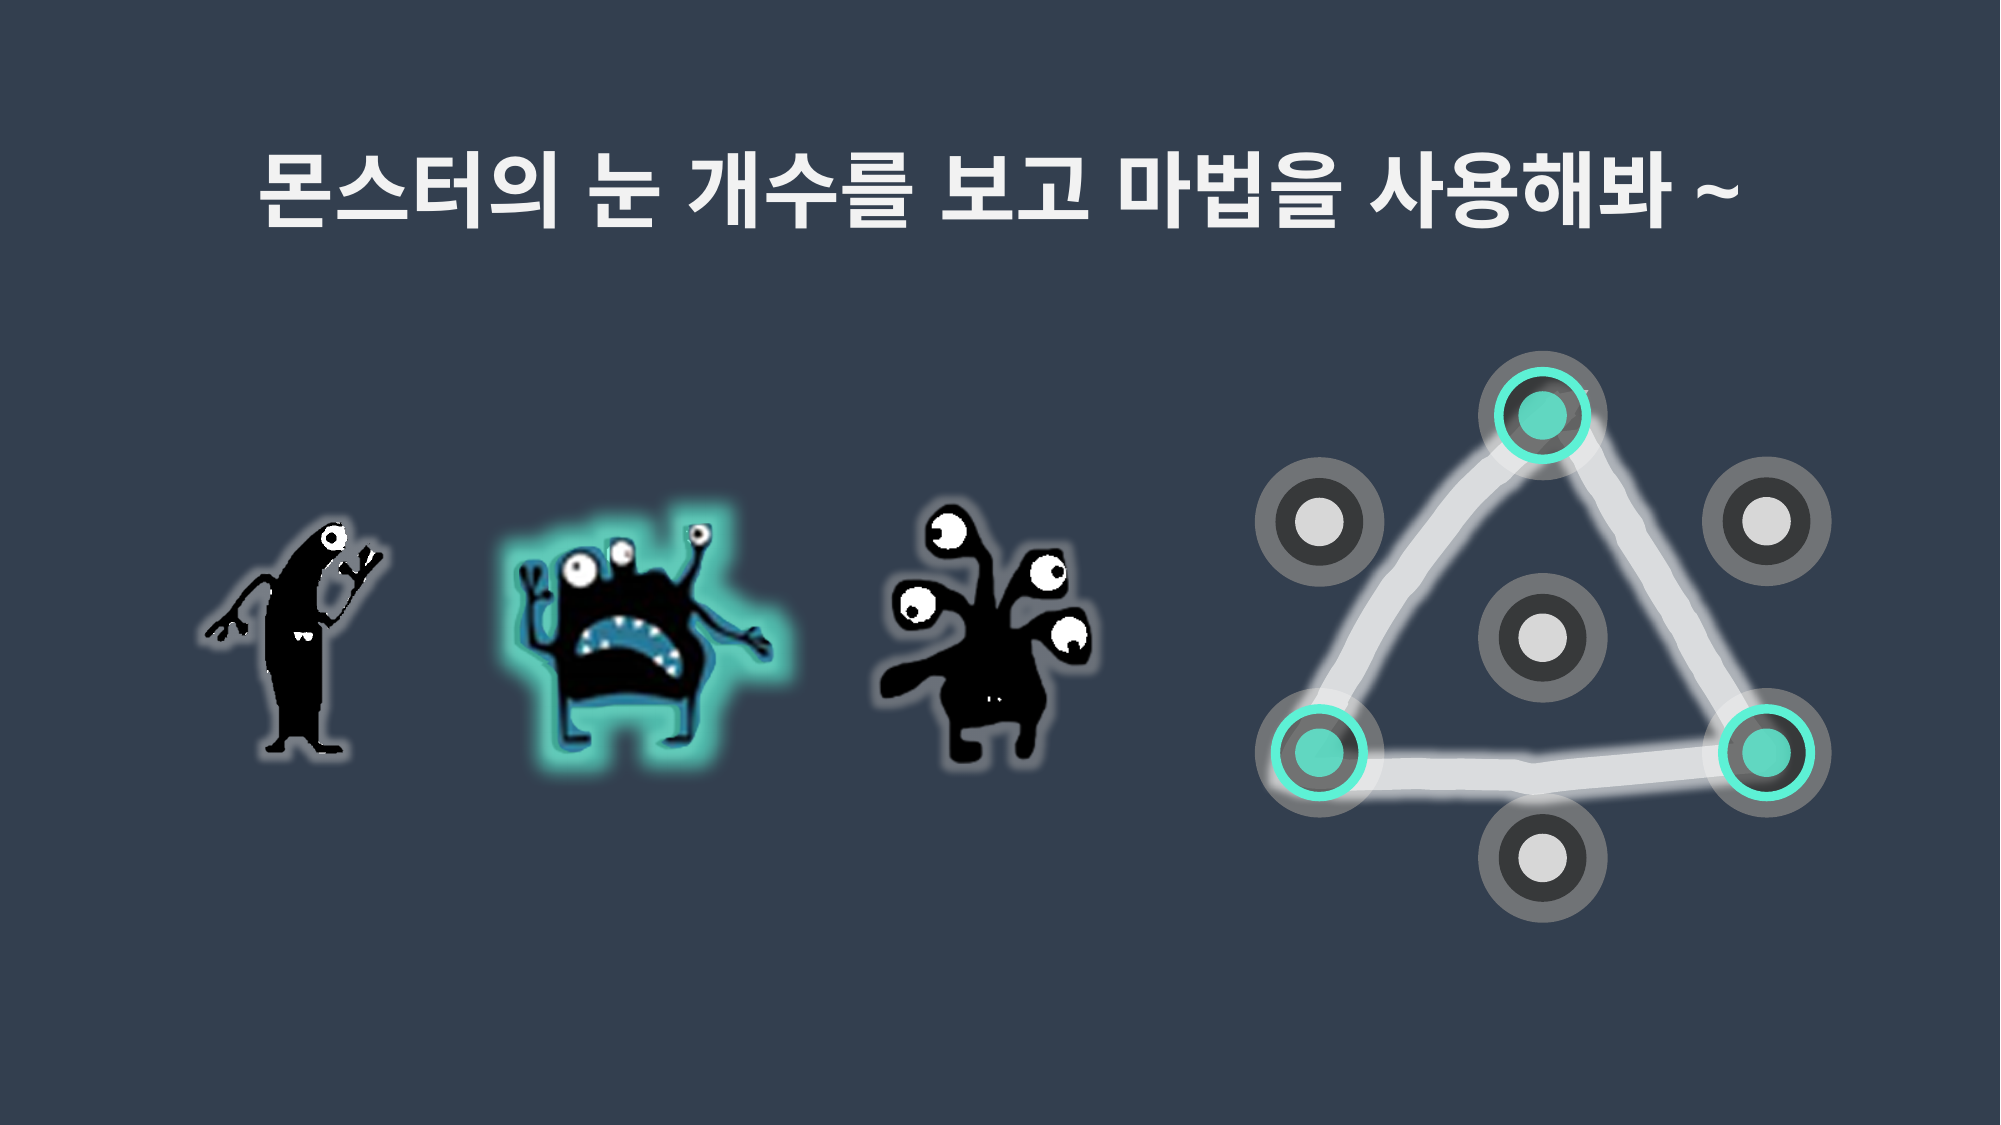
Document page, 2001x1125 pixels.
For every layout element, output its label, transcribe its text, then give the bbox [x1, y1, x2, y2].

text_box [1741, 727, 1792, 778]
text_box [1253, 456, 1386, 588]
text_box [1274, 707, 1365, 798]
text_box [1294, 727, 1345, 778]
text_box [1497, 370, 1588, 461]
text_box [1701, 455, 1833, 588]
text_box [1741, 495, 1792, 547]
text_box [1517, 390, 1568, 441]
text_box [1477, 349, 1609, 454]
text_box [1497, 592, 1588, 683]
text_box 몬스터의 눈 개수를 보고 마법을 사용해봐~ [43, 100, 1957, 246]
text_box [1274, 476, 1365, 567]
text_box [1253, 687, 1375, 819]
picture [497, 506, 781, 762]
text_box [1477, 793, 1609, 924]
text_box [1721, 707, 1812, 798]
text_box [1706, 687, 1833, 819]
text_box [1497, 813, 1588, 903]
text_box [1326, 441, 1738, 781]
text_box [1721, 476, 1812, 567]
text_box [1477, 572, 1609, 704]
text_box [1517, 832, 1568, 884]
picture [873, 496, 1105, 771]
picture [190, 494, 396, 783]
text_box [1517, 612, 1568, 663]
text_box [1294, 496, 1345, 548]
